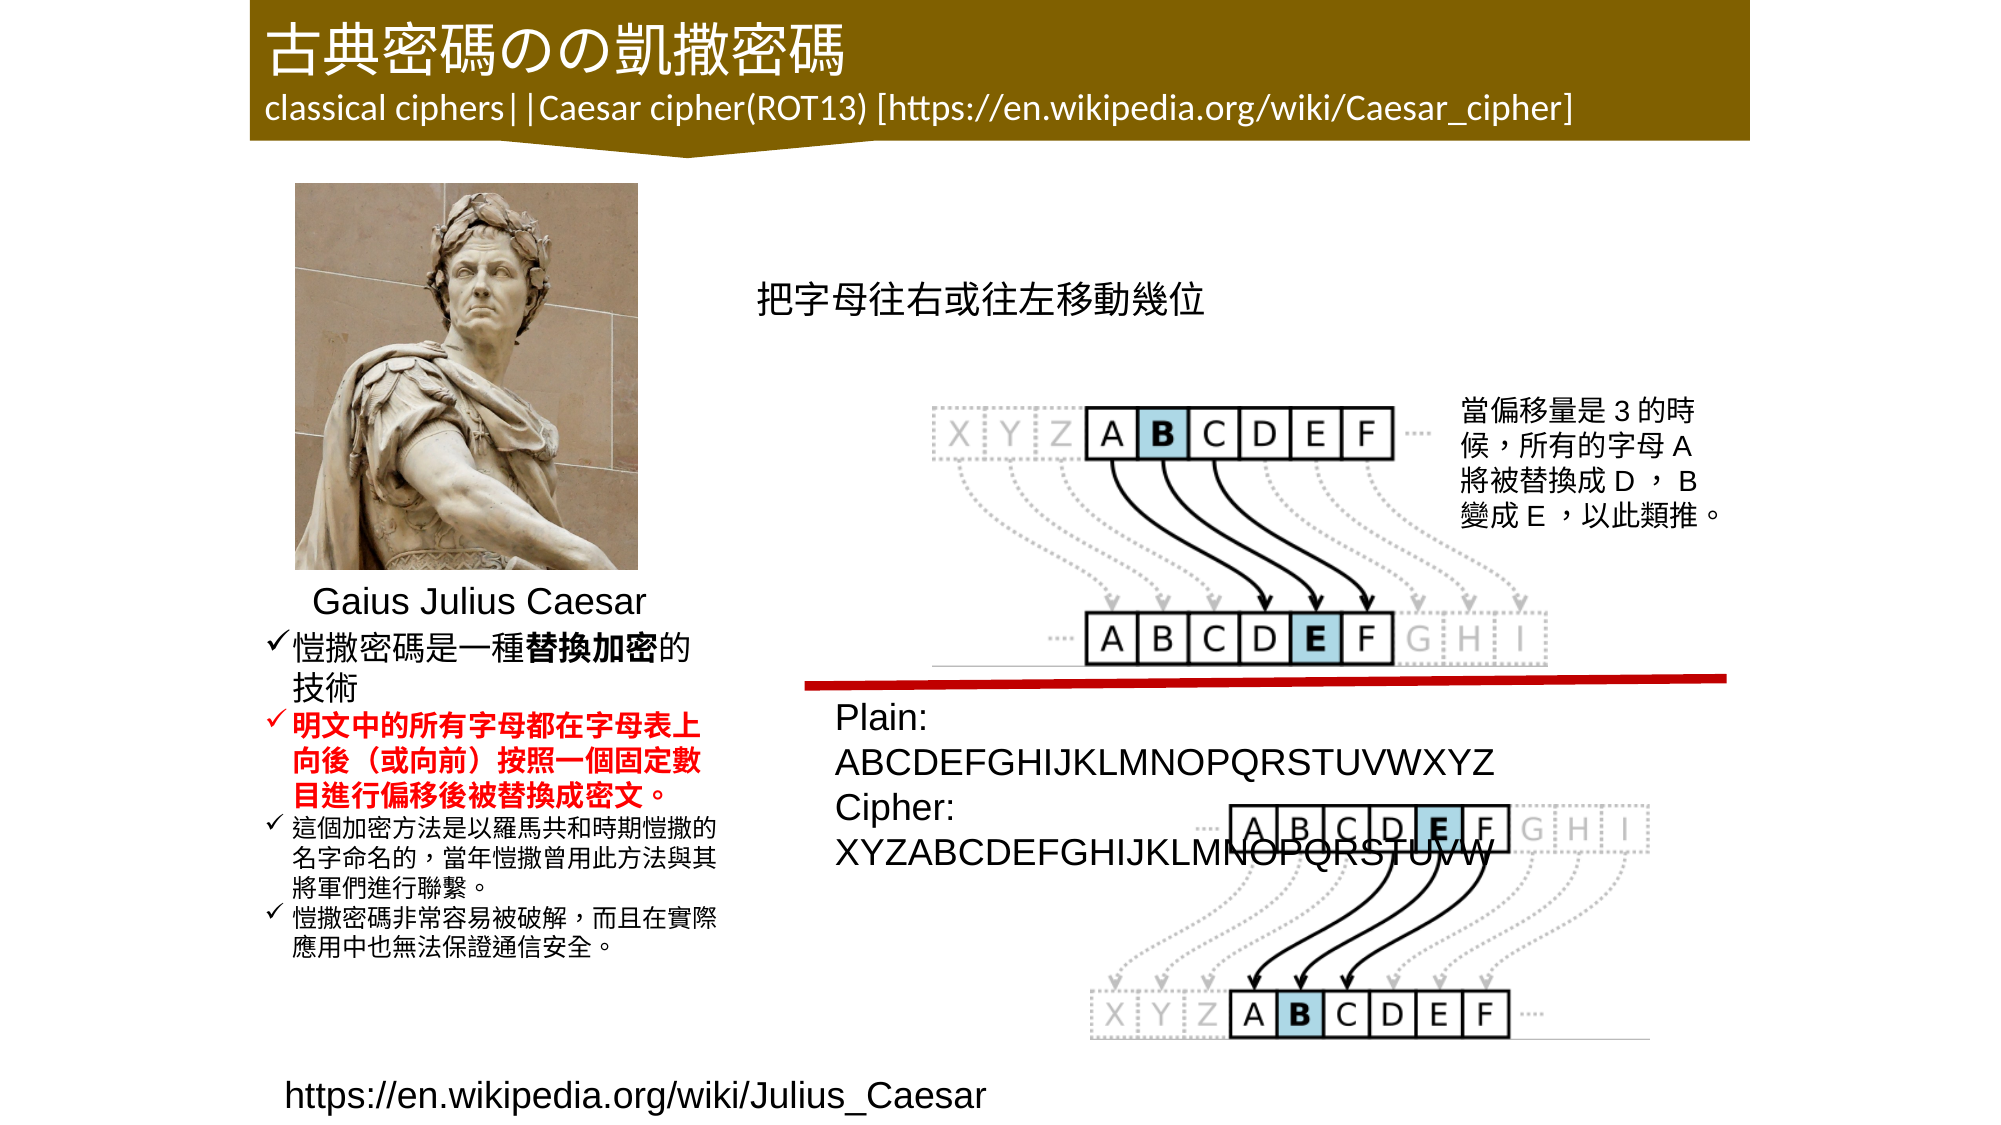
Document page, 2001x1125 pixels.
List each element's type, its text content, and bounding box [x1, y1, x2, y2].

picture [932, 406, 1548, 667]
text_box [804, 678, 1727, 686]
picture [1090, 804, 1650, 1040]
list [295, 182, 638, 570]
text_box 當偏移量是3的時候，所有的字母A將被替換成D，B變成E，以此類推。 [1446, 384, 1727, 540]
text_box Gaius Julius Caesar [297, 569, 662, 620]
text_box 把字母往右或往左移動幾位 [741, 268, 1222, 329]
text_box 愷撒密碼是一種替換加密的技術 明文中的所有字母都在字母表上向後（或向前）按照一個固定數目進行偏移後被替換成密文。 這個加密方法是以羅馬共和時期愷撒的名字命名的，當年愷撒曾用此方法與其將軍們進行聯繫。 愷撒密碼非常容易被破解，而且在實際應用中也無法保證通信安全。 [249, 620, 740, 970]
text_box 古典密碼のの凱撒密碼 classical ciphers||Caesar cipher(ROT13) [https://en.wikipedia.org/wiki/Caesar_cipher] [248, 0, 1751, 160]
text_box https://en.wikipedia.org/wiki/Julius_Caesar [269, 1063, 1003, 1123]
text_box Plain: ABCDEFGHIJKLMNOPQRSTUVWXYZ Cipher: XYZABCDEFGHIJKLMNOPQRSTUVW [820, 686, 1571, 881]
